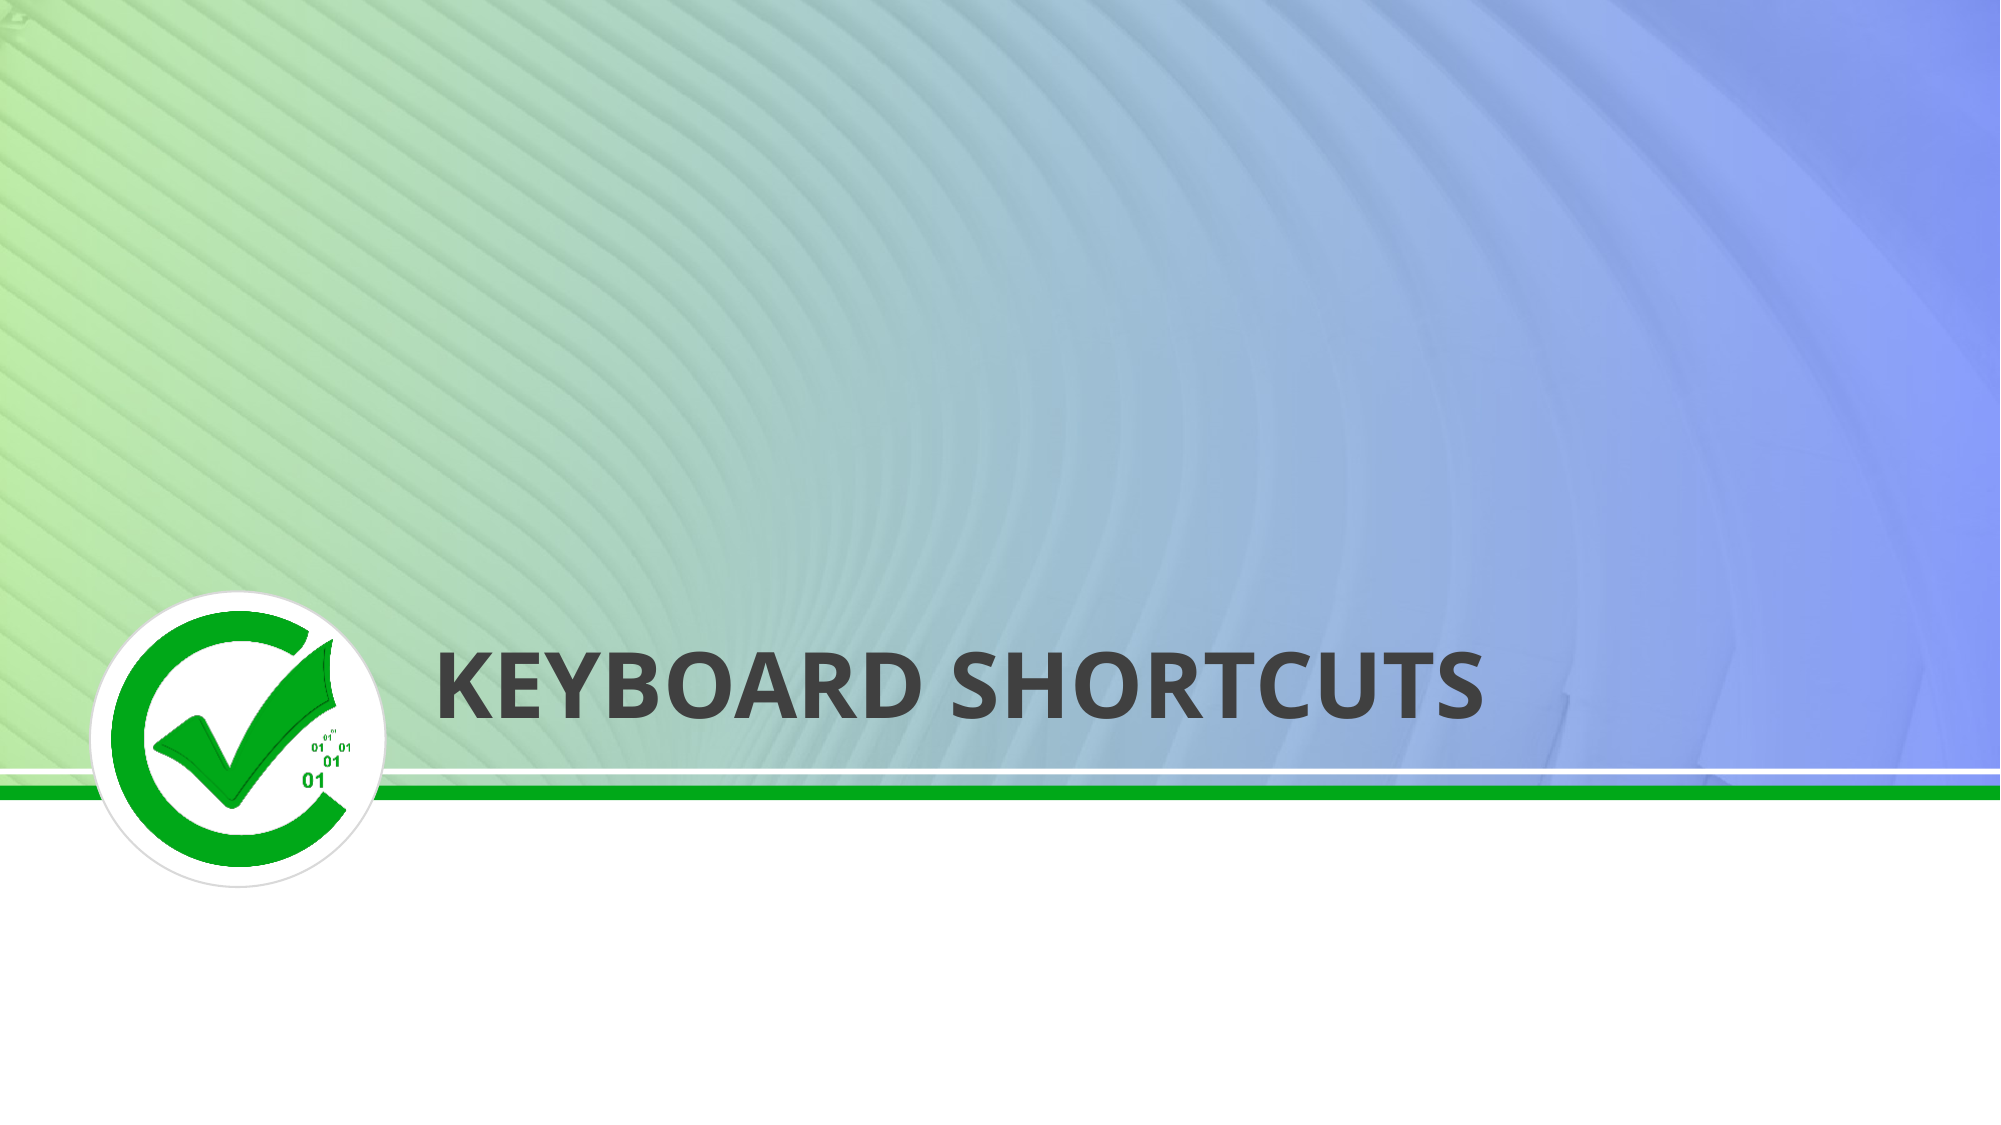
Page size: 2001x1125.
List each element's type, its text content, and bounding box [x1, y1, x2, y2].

picture [0, 775, 95, 785]
title KEYBOARD SHORTCUTS [417, 597, 1969, 781]
picture [0, 0, 2000, 867]
picture [380, 775, 2000, 785]
